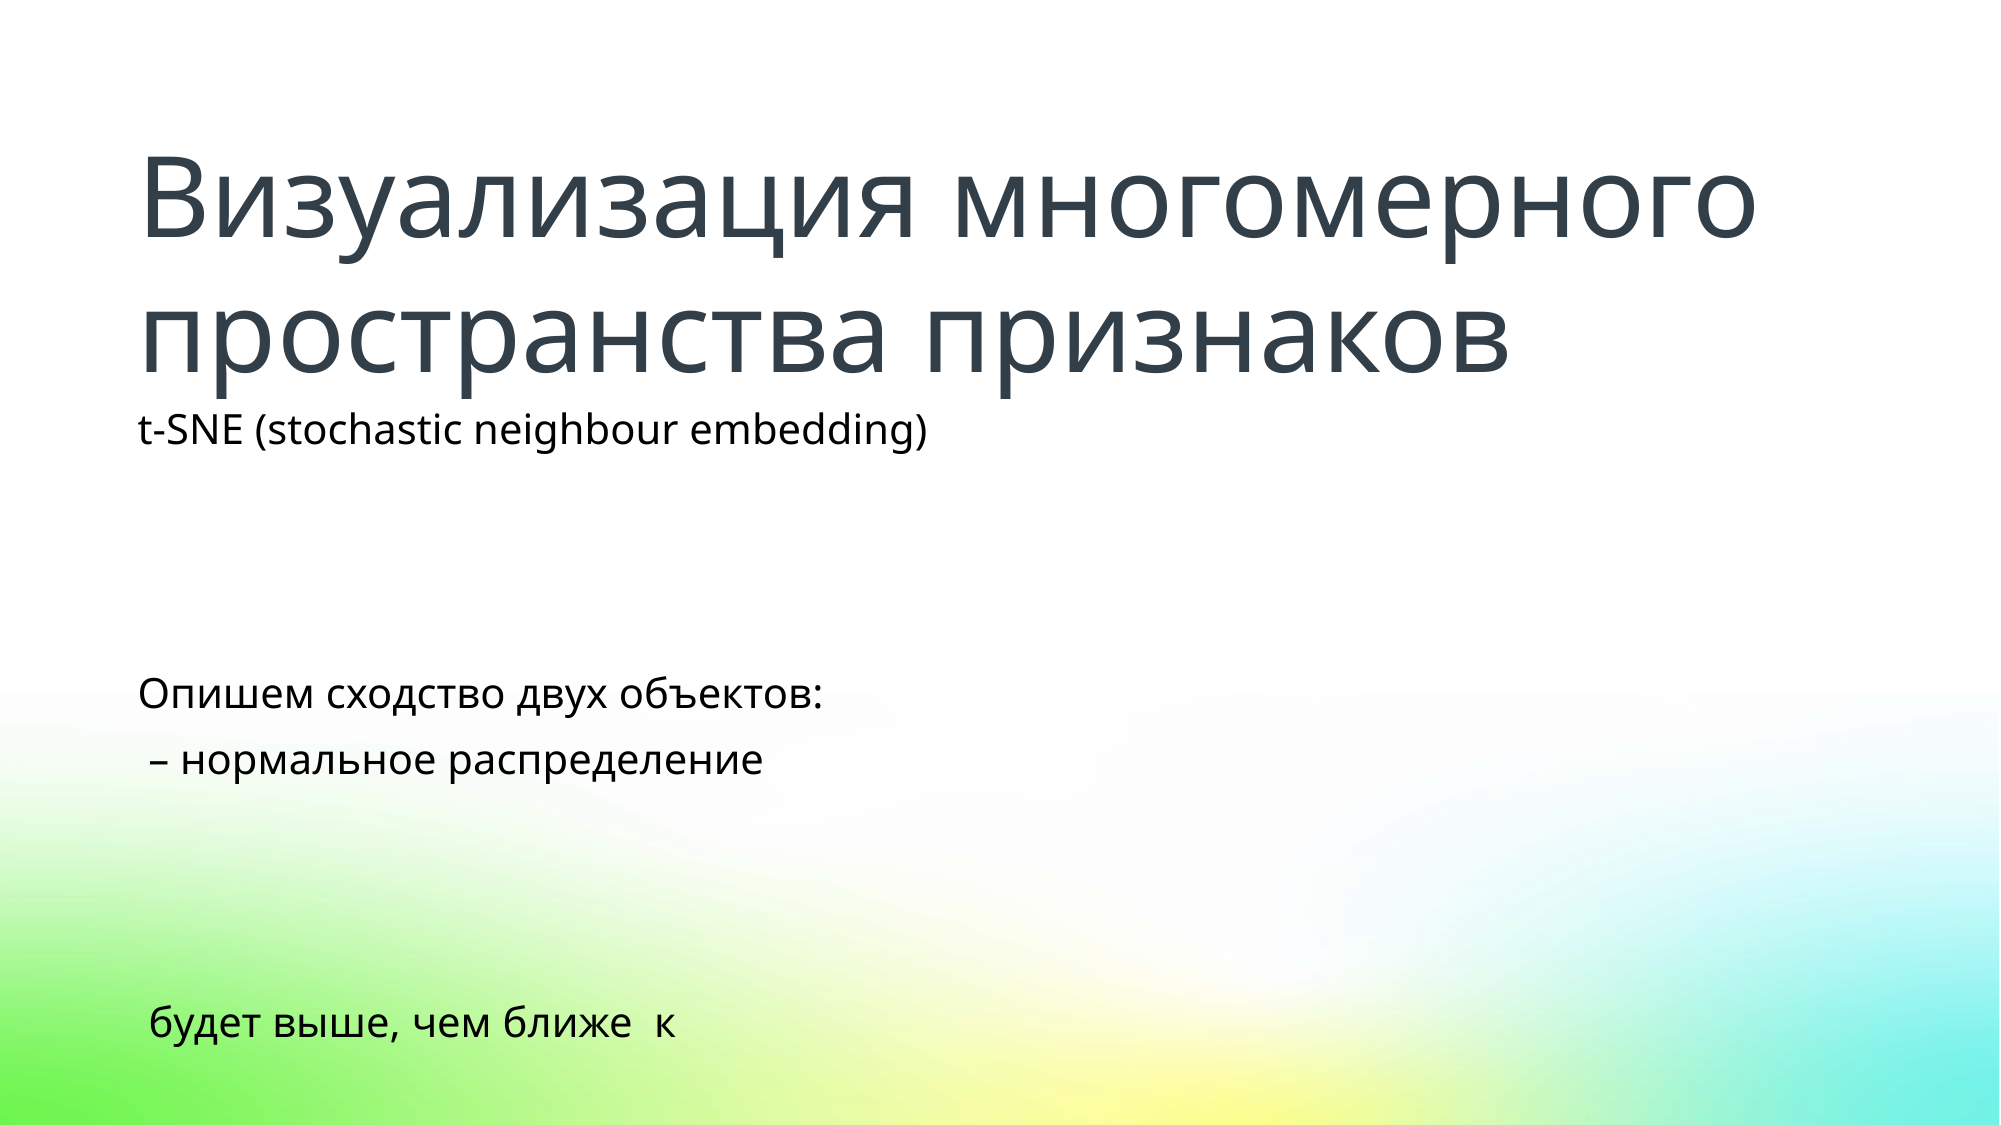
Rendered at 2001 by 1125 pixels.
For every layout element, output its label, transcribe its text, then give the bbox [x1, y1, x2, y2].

picture [243, 693, 252, 705]
picture [373, 693, 386, 705]
picture [650, 693, 663, 705]
picture [144, 693, 163, 705]
picture [203, 693, 210, 703]
picture [547, 698, 558, 705]
picture [523, 693, 533, 705]
picture [680, 698, 691, 705]
picture [463, 698, 474, 705]
picture [0, 693, 2000, 1125]
picture [768, 693, 781, 705]
picture [295, 693, 302, 704]
picture [399, 693, 409, 705]
picture [571, 693, 578, 704]
picture [795, 698, 806, 705]
picture [229, 693, 239, 705]
picture [624, 693, 637, 705]
picture [486, 693, 499, 705]
text_box Визуализация многомерного пространства признаков [137, 125, 1827, 378]
